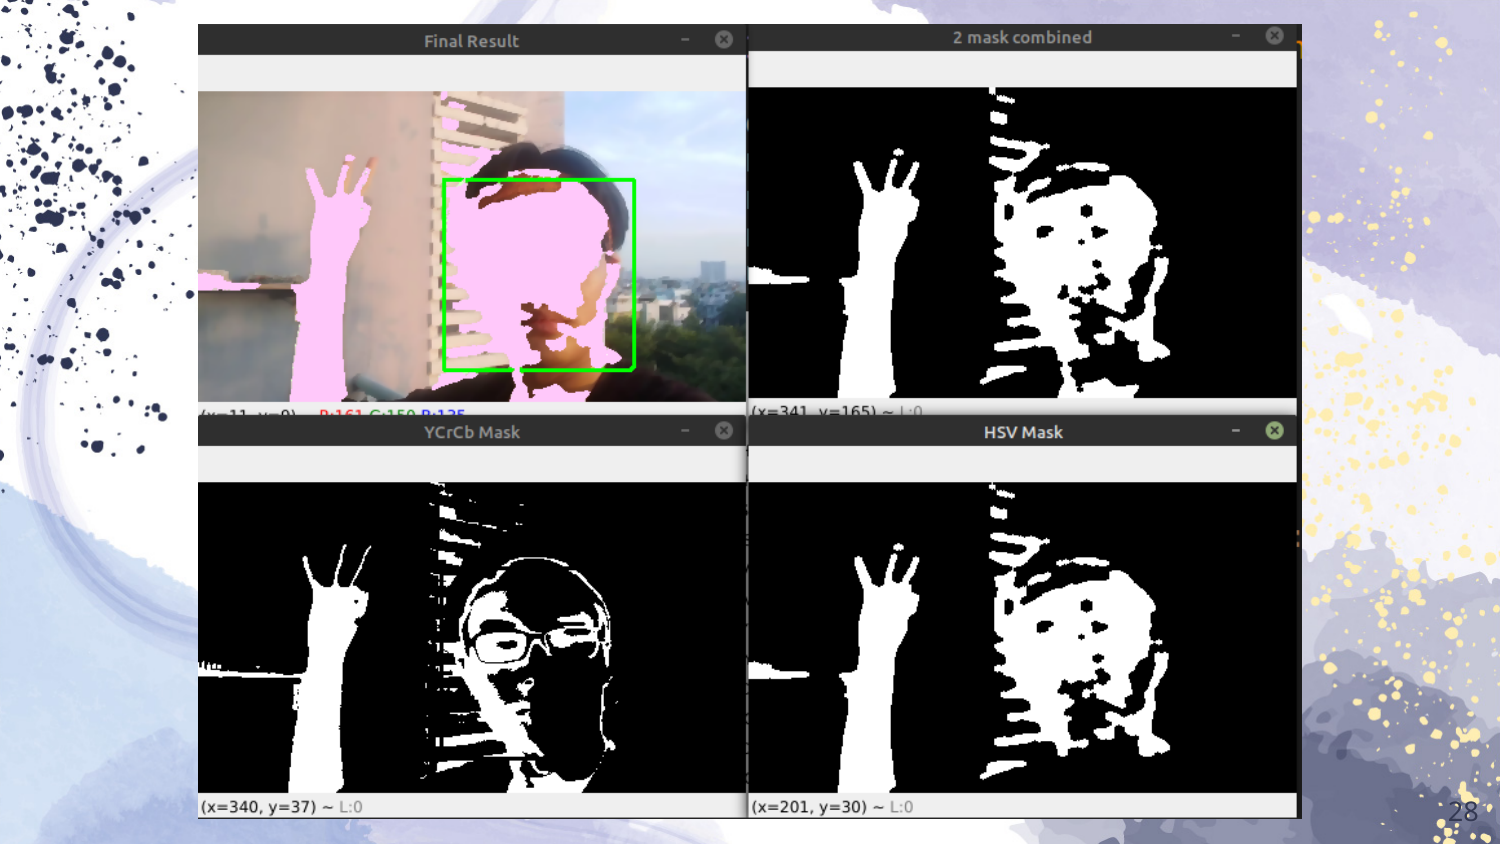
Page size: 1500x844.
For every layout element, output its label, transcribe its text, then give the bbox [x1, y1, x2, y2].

picture [0, 0, 1500, 844]
text_box <number> [1403, 779, 1494, 844]
